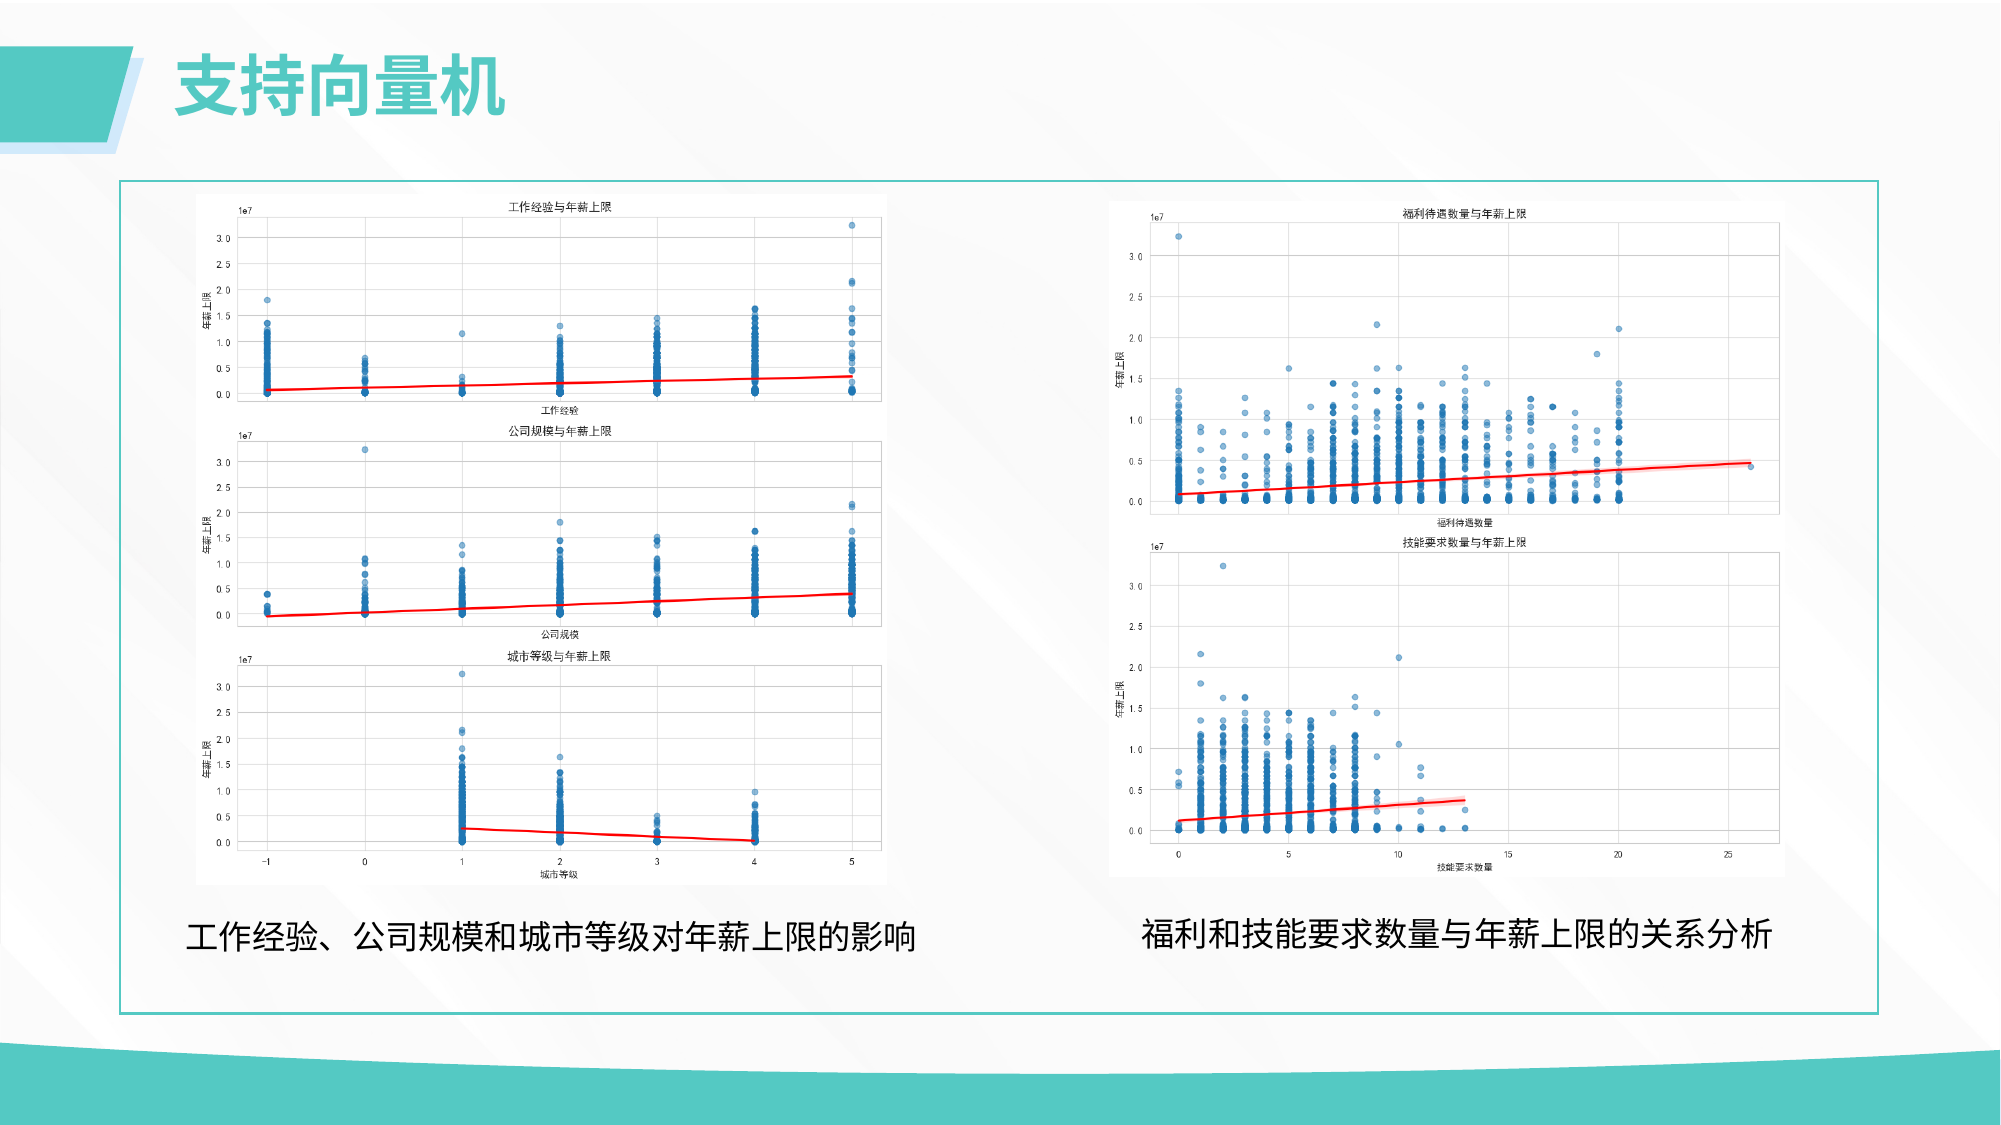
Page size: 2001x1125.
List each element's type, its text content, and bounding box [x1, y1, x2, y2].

list 支持向量机 [158, 45, 737, 698]
text_box 工作经验、公司规模和城市等级对年薪上限的影响 [171, 908, 953, 964]
text_box [119, 180, 1879, 1015]
picture [196, 194, 887, 885]
text_box 福利和技能要求数量与年薪上限的关系分析 [1126, 905, 1794, 961]
picture [1109, 201, 1785, 877]
